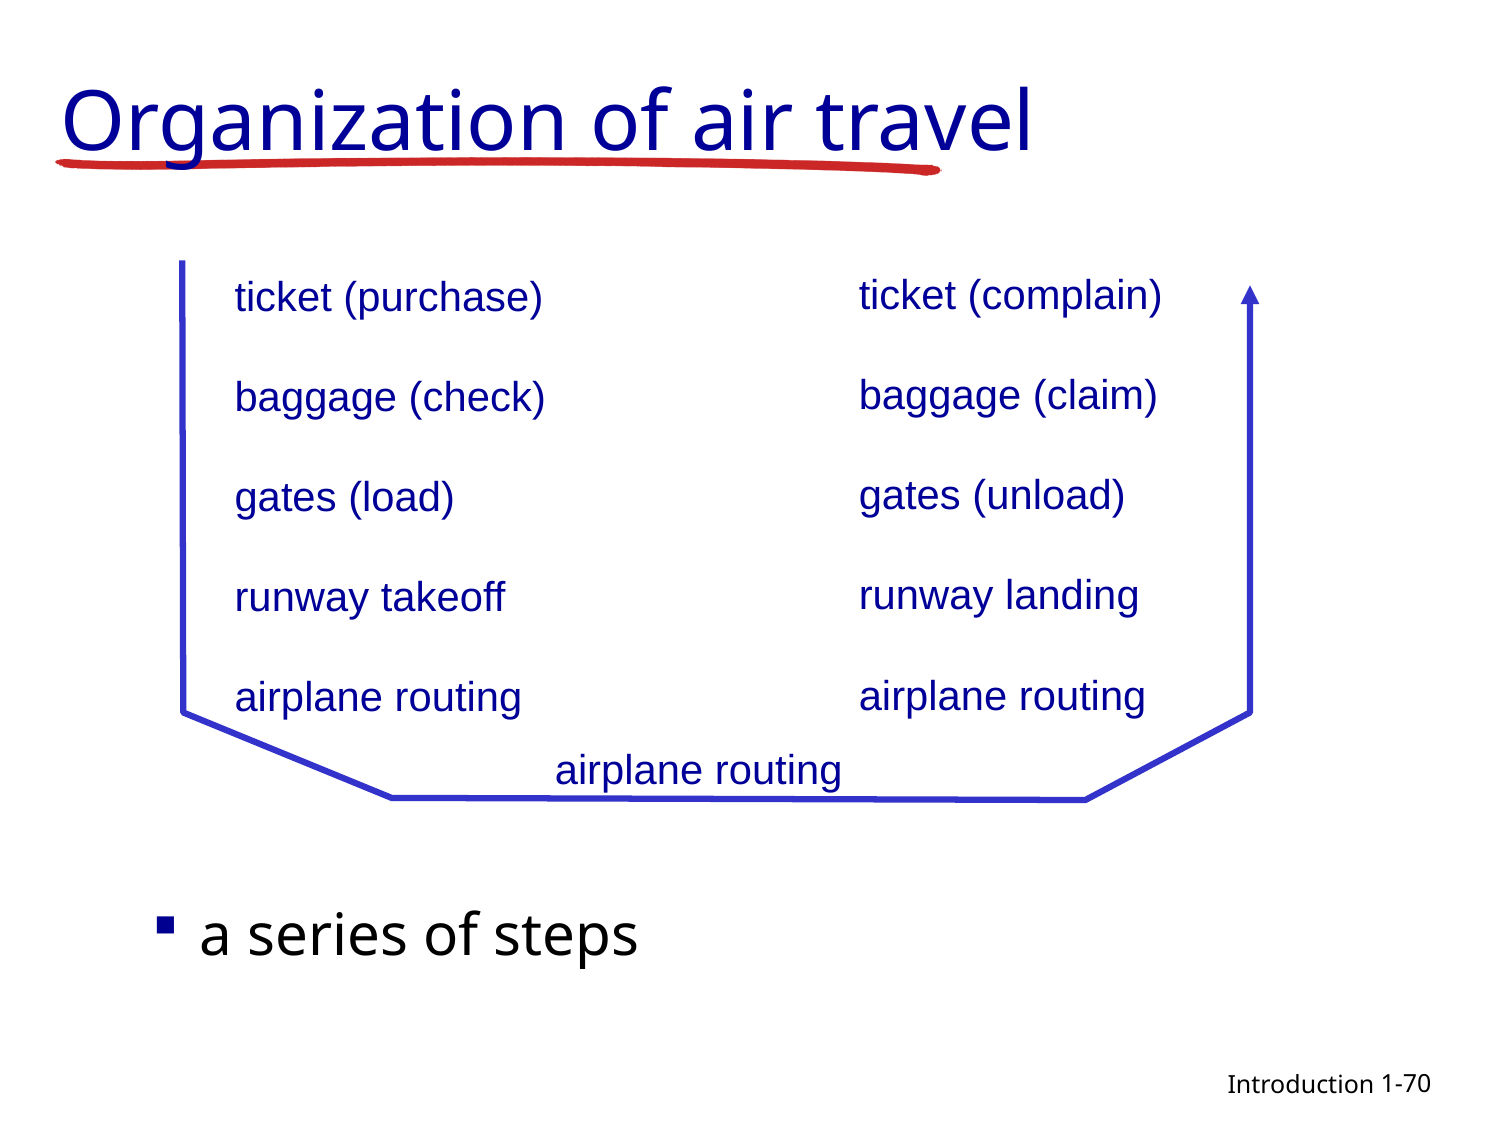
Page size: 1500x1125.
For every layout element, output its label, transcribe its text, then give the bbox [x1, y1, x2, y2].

footer Introduction [914, 1060, 1391, 1109]
list a series of steps [137, 900, 1413, 990]
picture [50, 152, 952, 181]
slide_number 1-70 [1365, 1059, 1477, 1106]
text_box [181, 260, 1251, 801]
title Organization of air travel [45, 23, 1321, 211]
